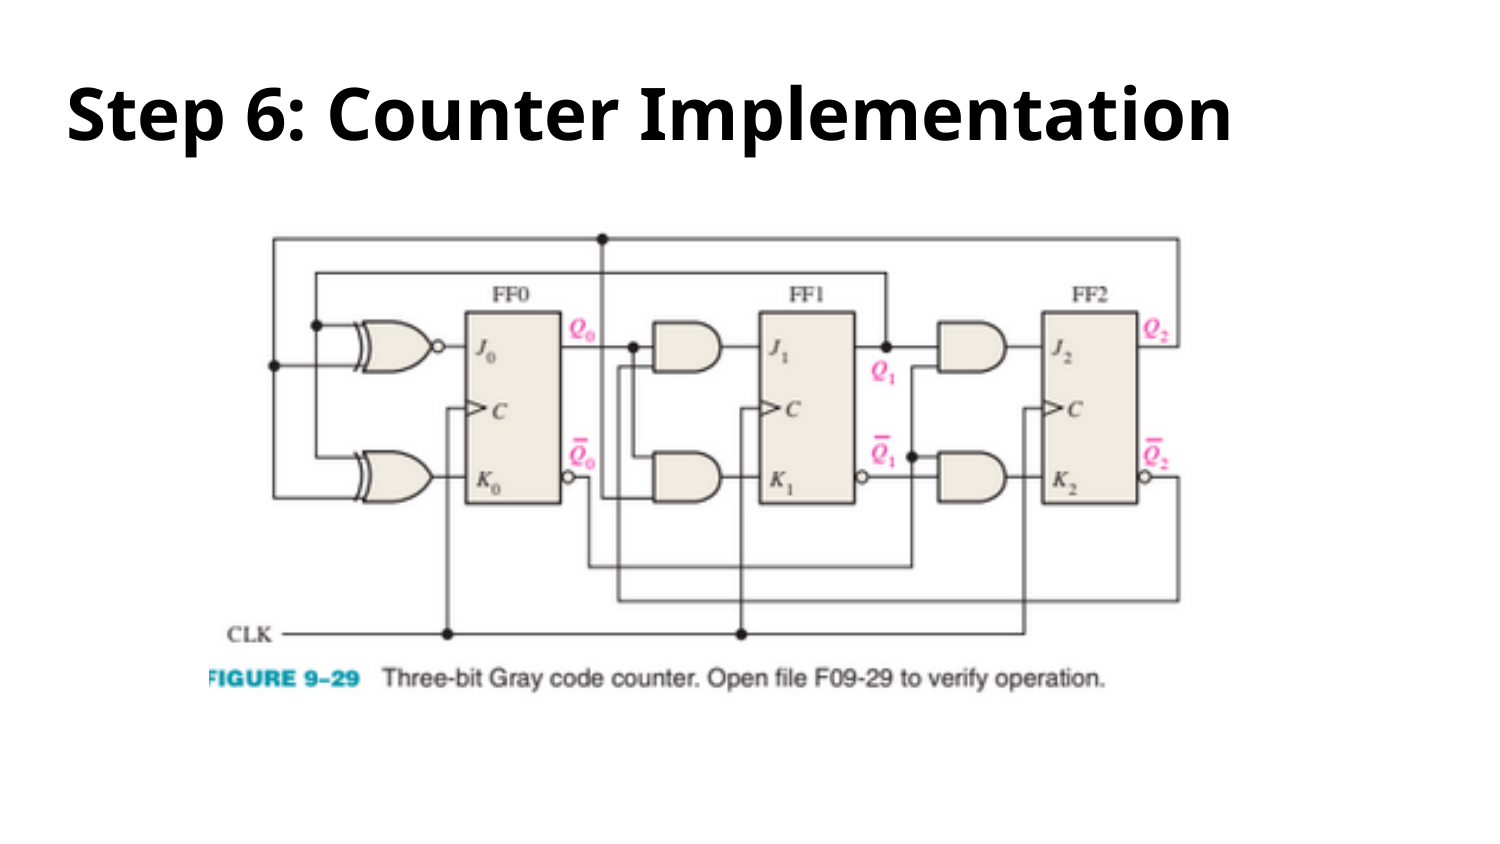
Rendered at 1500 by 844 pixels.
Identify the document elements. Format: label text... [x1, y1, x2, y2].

picture [208, 210, 1236, 700]
title Step 6: Counter Implementation [51, 48, 1449, 180]
